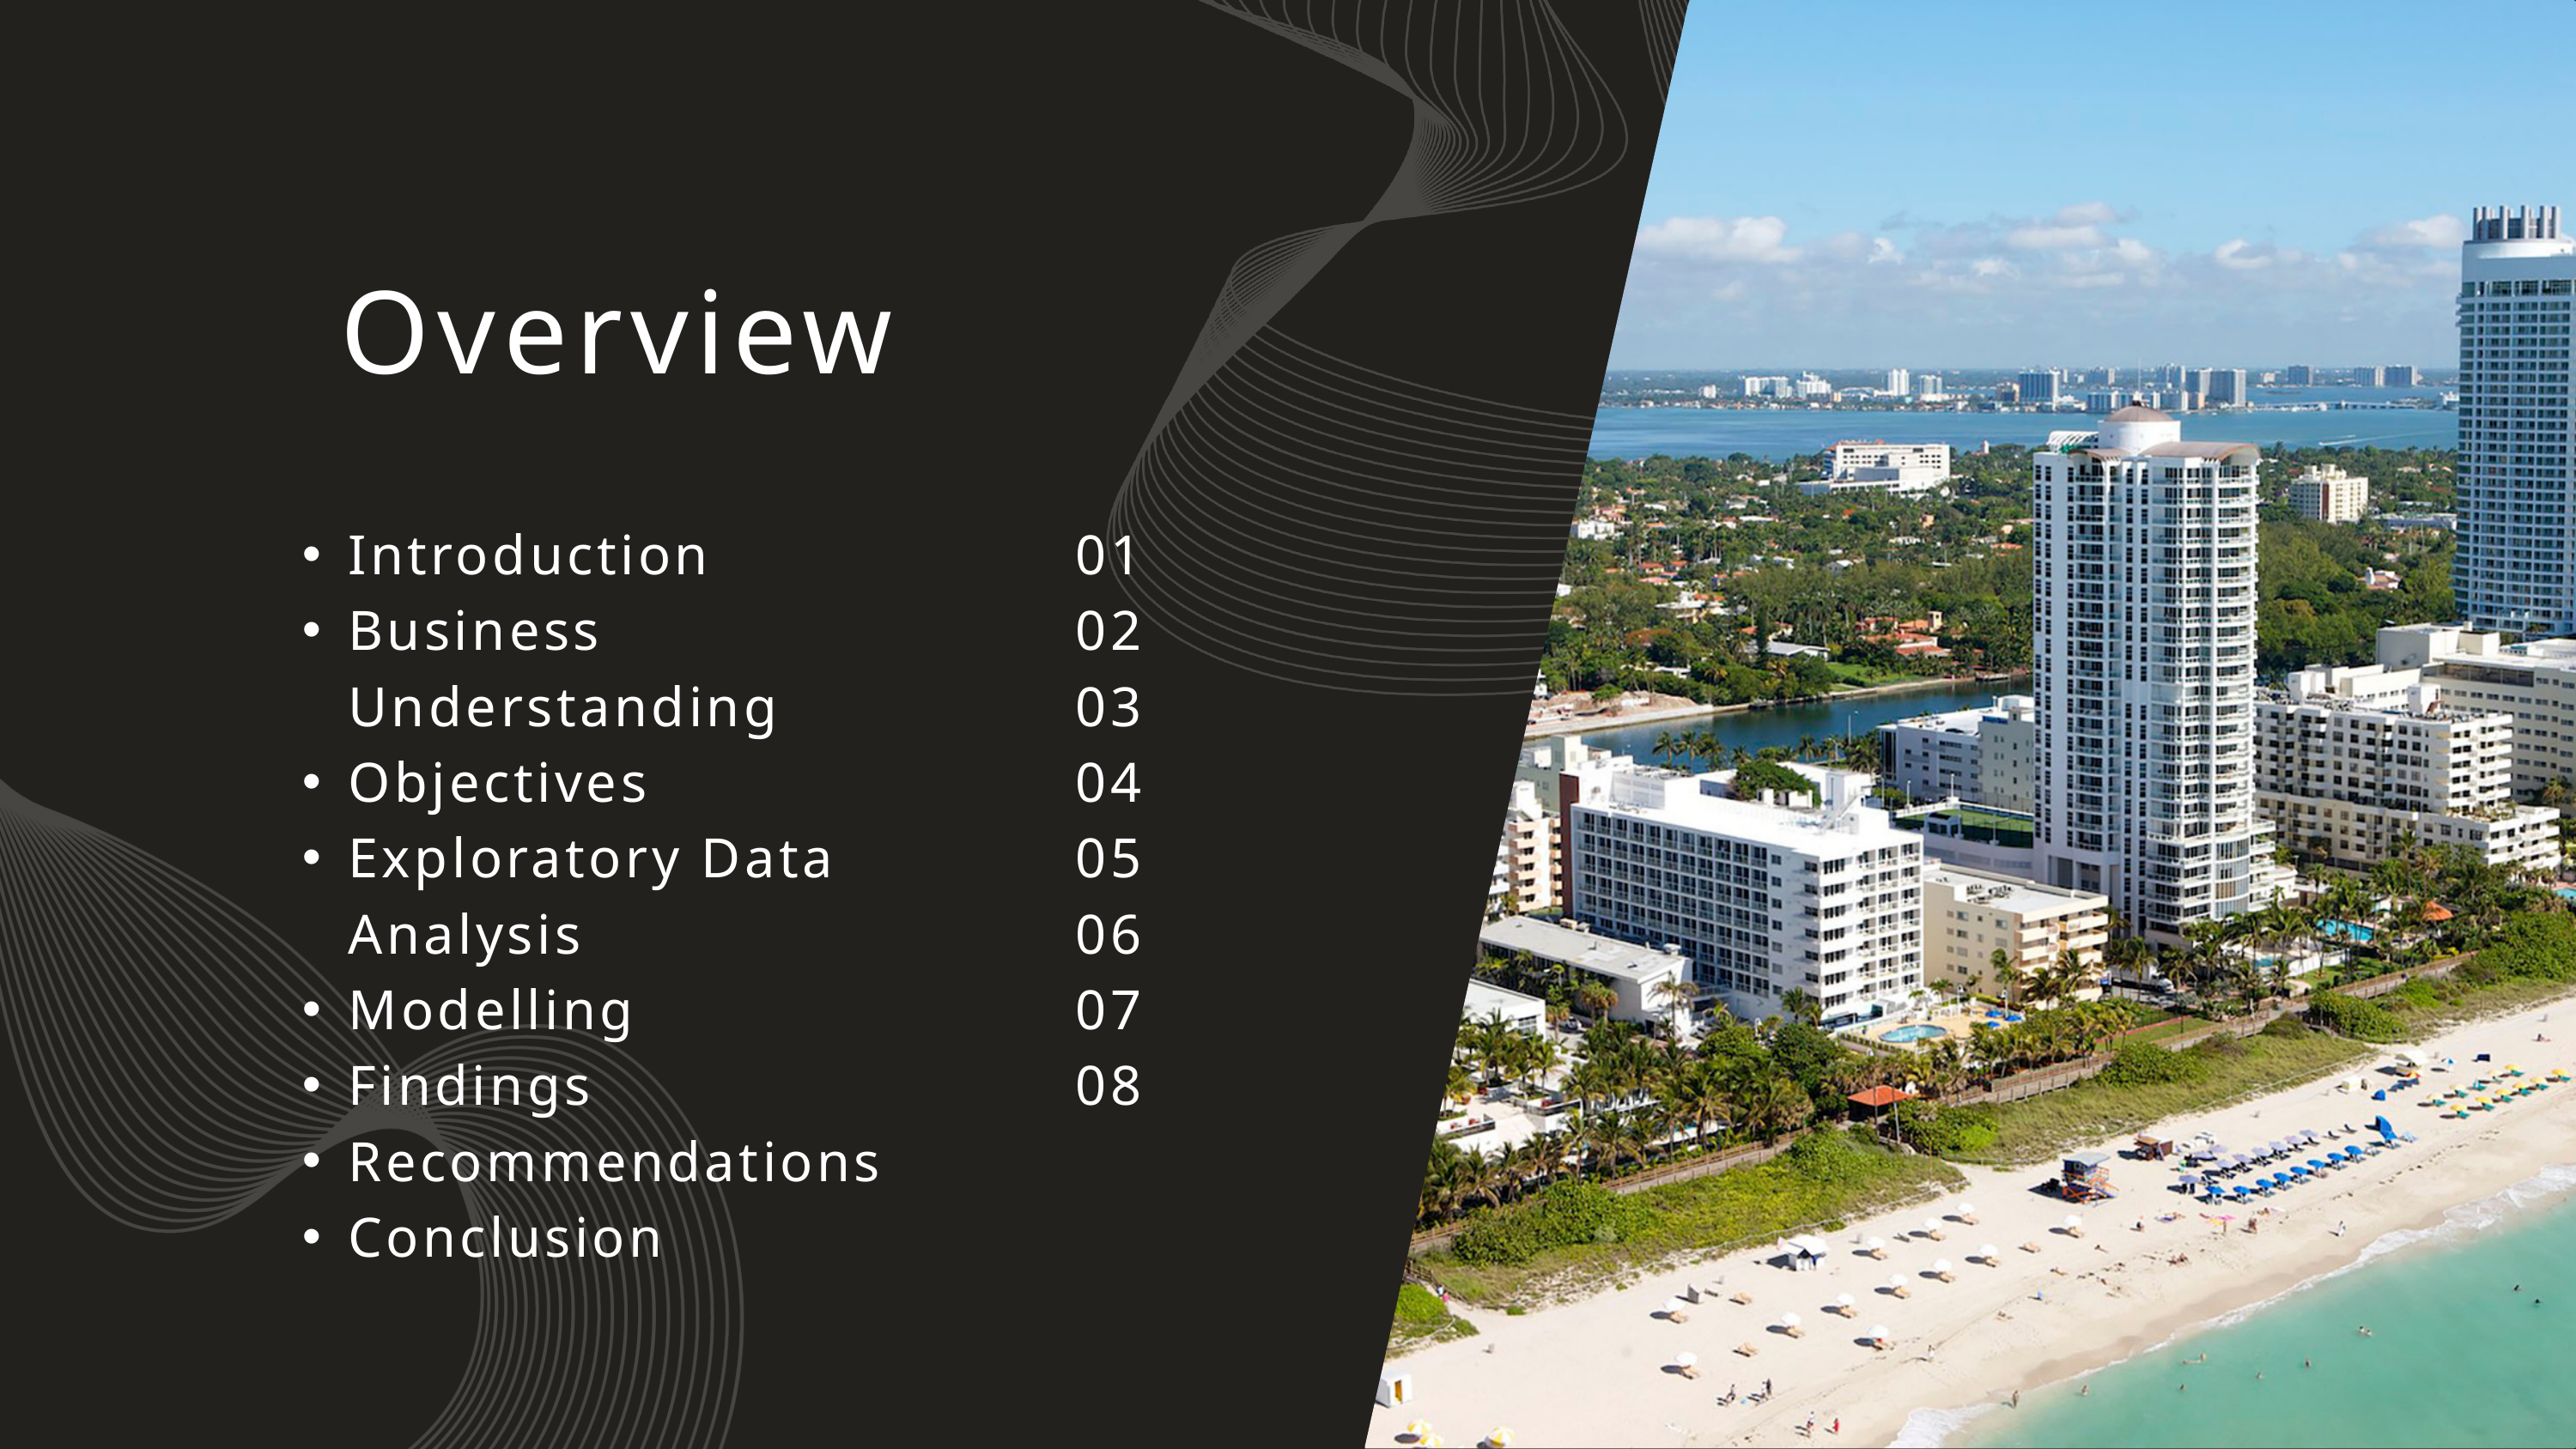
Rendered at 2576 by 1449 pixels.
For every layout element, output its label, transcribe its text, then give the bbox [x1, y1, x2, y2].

text_box 01 02 03 04 05 06 07 08 [1060, 509, 1157, 1117]
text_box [1364, 0, 2576, 1449]
text_box [1098, 0, 1363, 705]
text_box Overview [340, 236, 1098, 397]
text_box [0, 391, 782, 1449]
text_box Introduction Business Understanding Objectives Exploratory Data Analysis Modelling Findings Recommendations Conclusion [256, 509, 1048, 1269]
